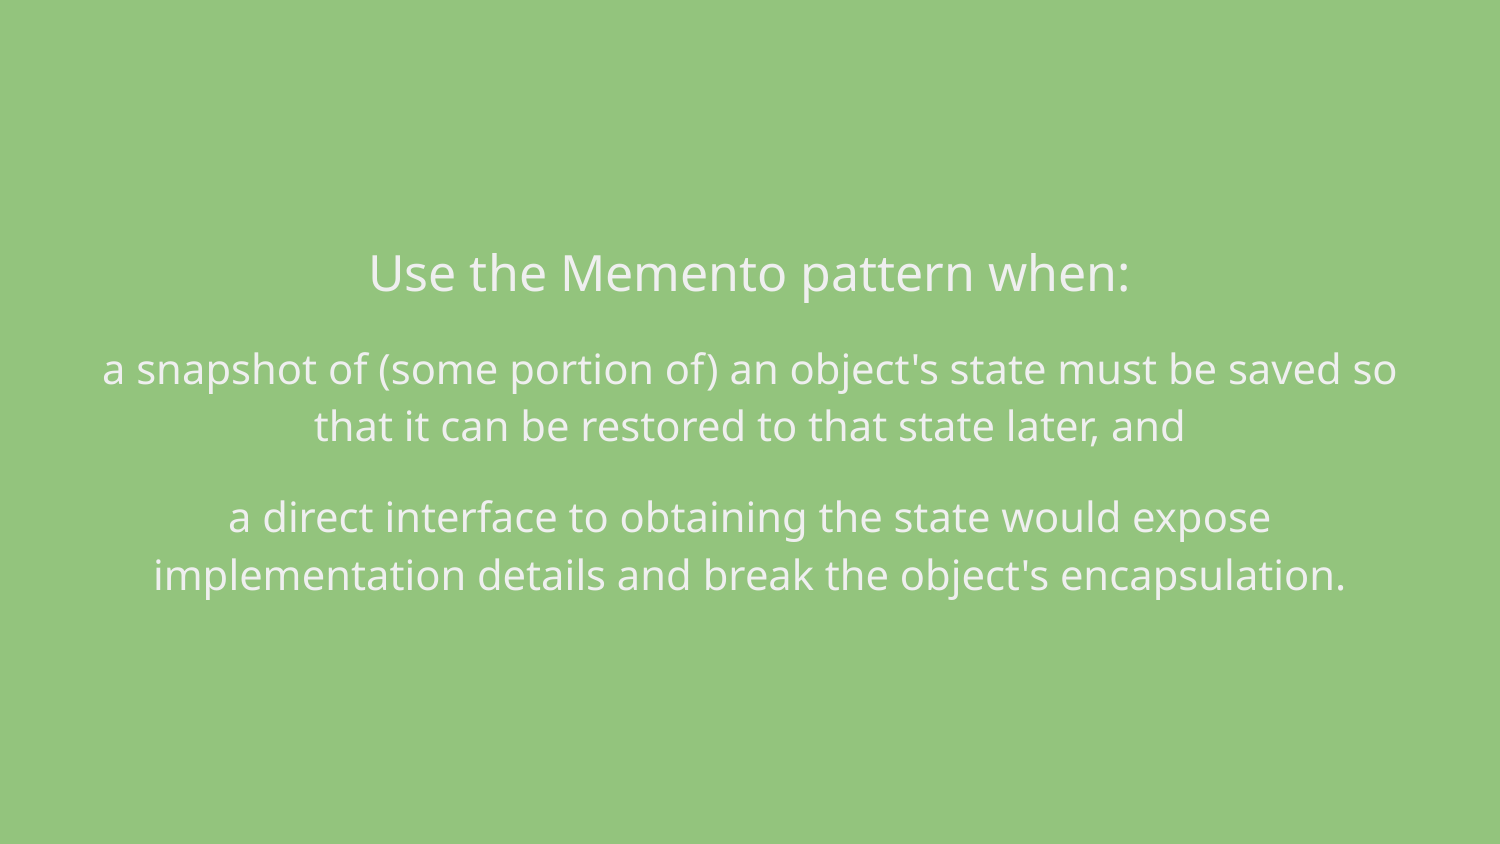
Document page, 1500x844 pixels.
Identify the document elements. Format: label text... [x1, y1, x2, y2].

title Use the Memento pattern when: a snapshot of (some portion of) an object's state must be saved so that it can be restored to that state later, and a direct interface to obtaining the state would expose implementation details and break the object's encapsulation. [82, 80, 1418, 752]
